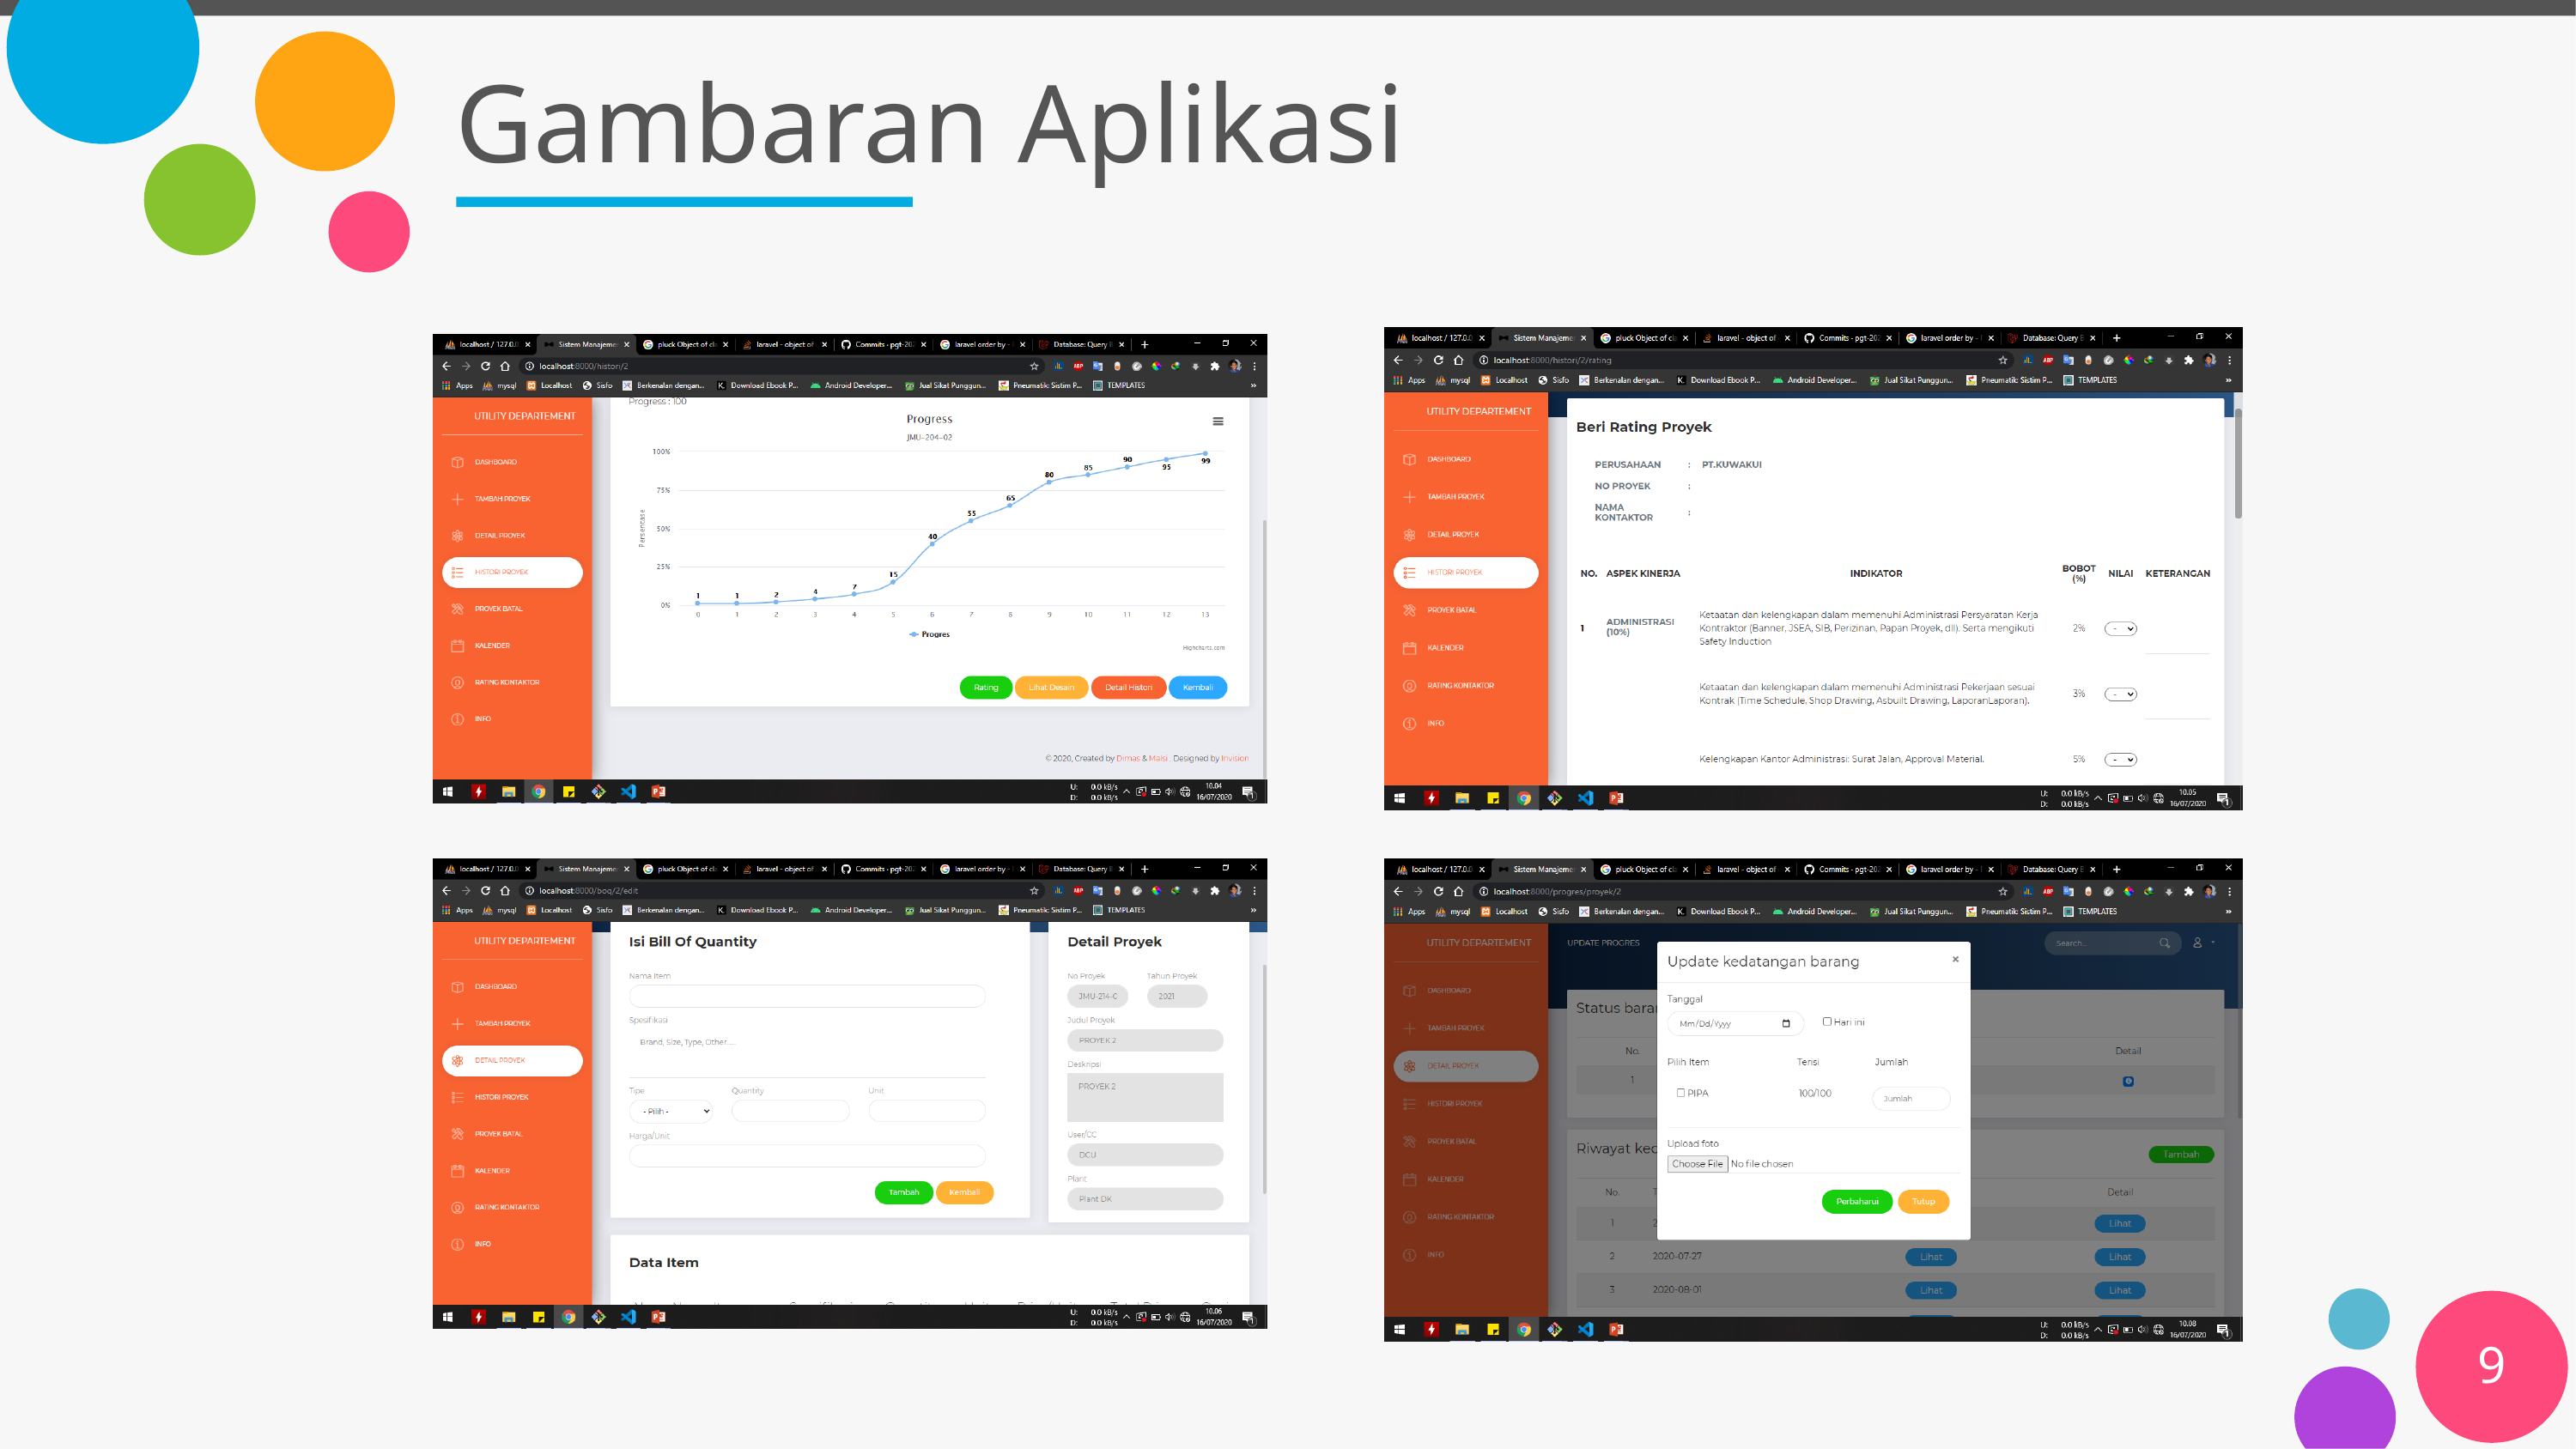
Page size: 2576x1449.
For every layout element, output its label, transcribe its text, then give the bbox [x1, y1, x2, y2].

picture [1384, 327, 2243, 810]
picture [432, 858, 1268, 1329]
picture [1384, 858, 2243, 1342]
picture [432, 334, 1268, 803]
slide_number 9 [2415, 1328, 2568, 1406]
title Gambaran Aplikasi [433, 34, 2454, 204]
